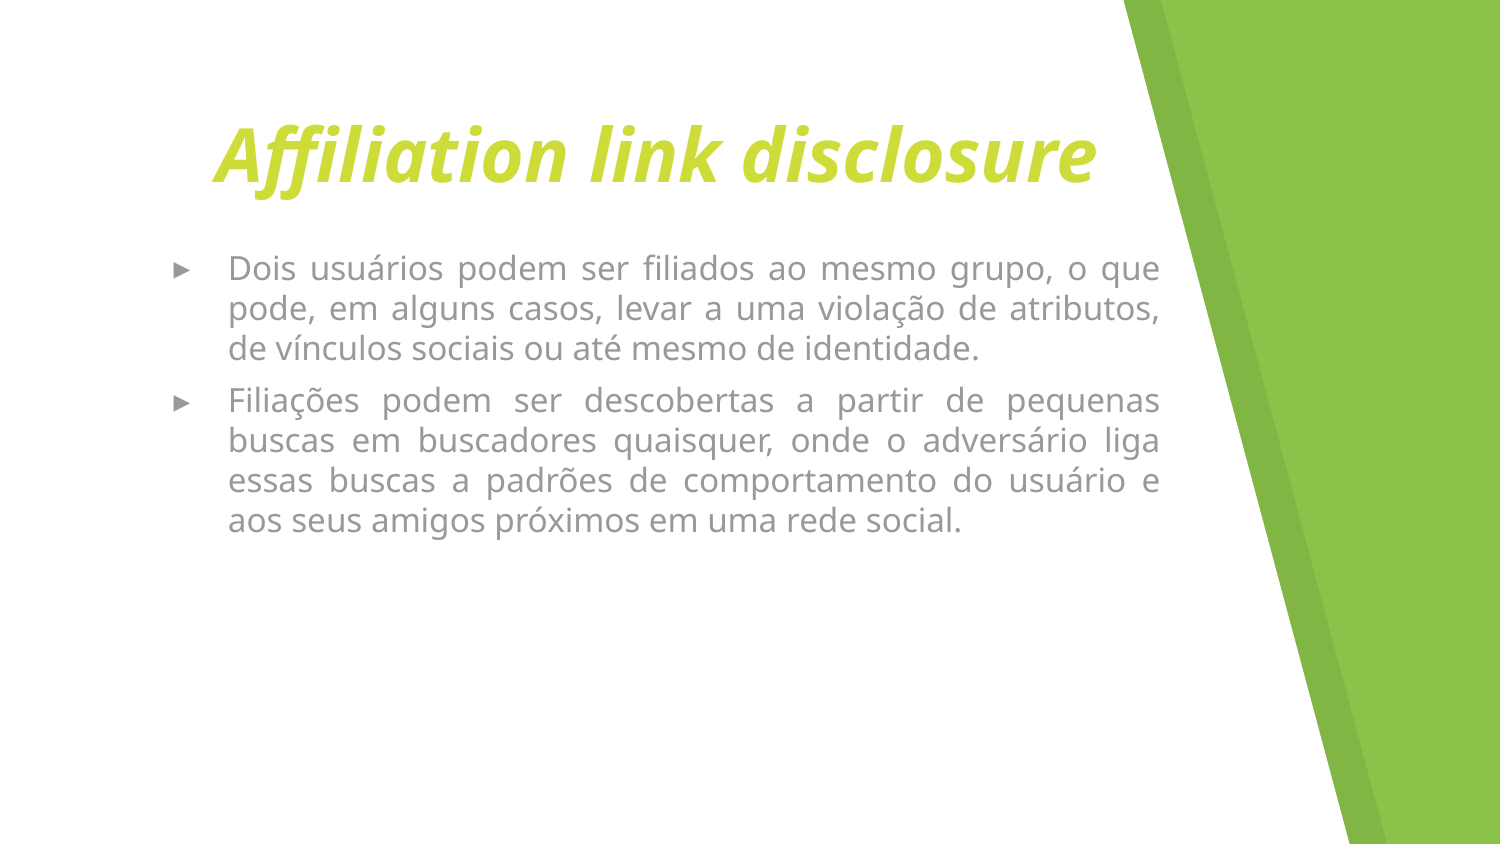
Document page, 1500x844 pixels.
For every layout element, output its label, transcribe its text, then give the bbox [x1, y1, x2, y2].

title Affiliation link disclosure [143, 91, 1172, 213]
text_box Dois usuários podem ser filiados ao mesmo grupo, o que pode, em alguns casos, levar a uma violação de atributos, de vínculos sociais ou até mesmo de identidade. Filiações podem ser descobertas a partir de pequenas buscas em buscadores quaisquer, onde o adversário liga essas buscas a padrões de comportamento do usuário e aos seus amigos próximos em uma rede social. [137, 232, 1177, 707]
